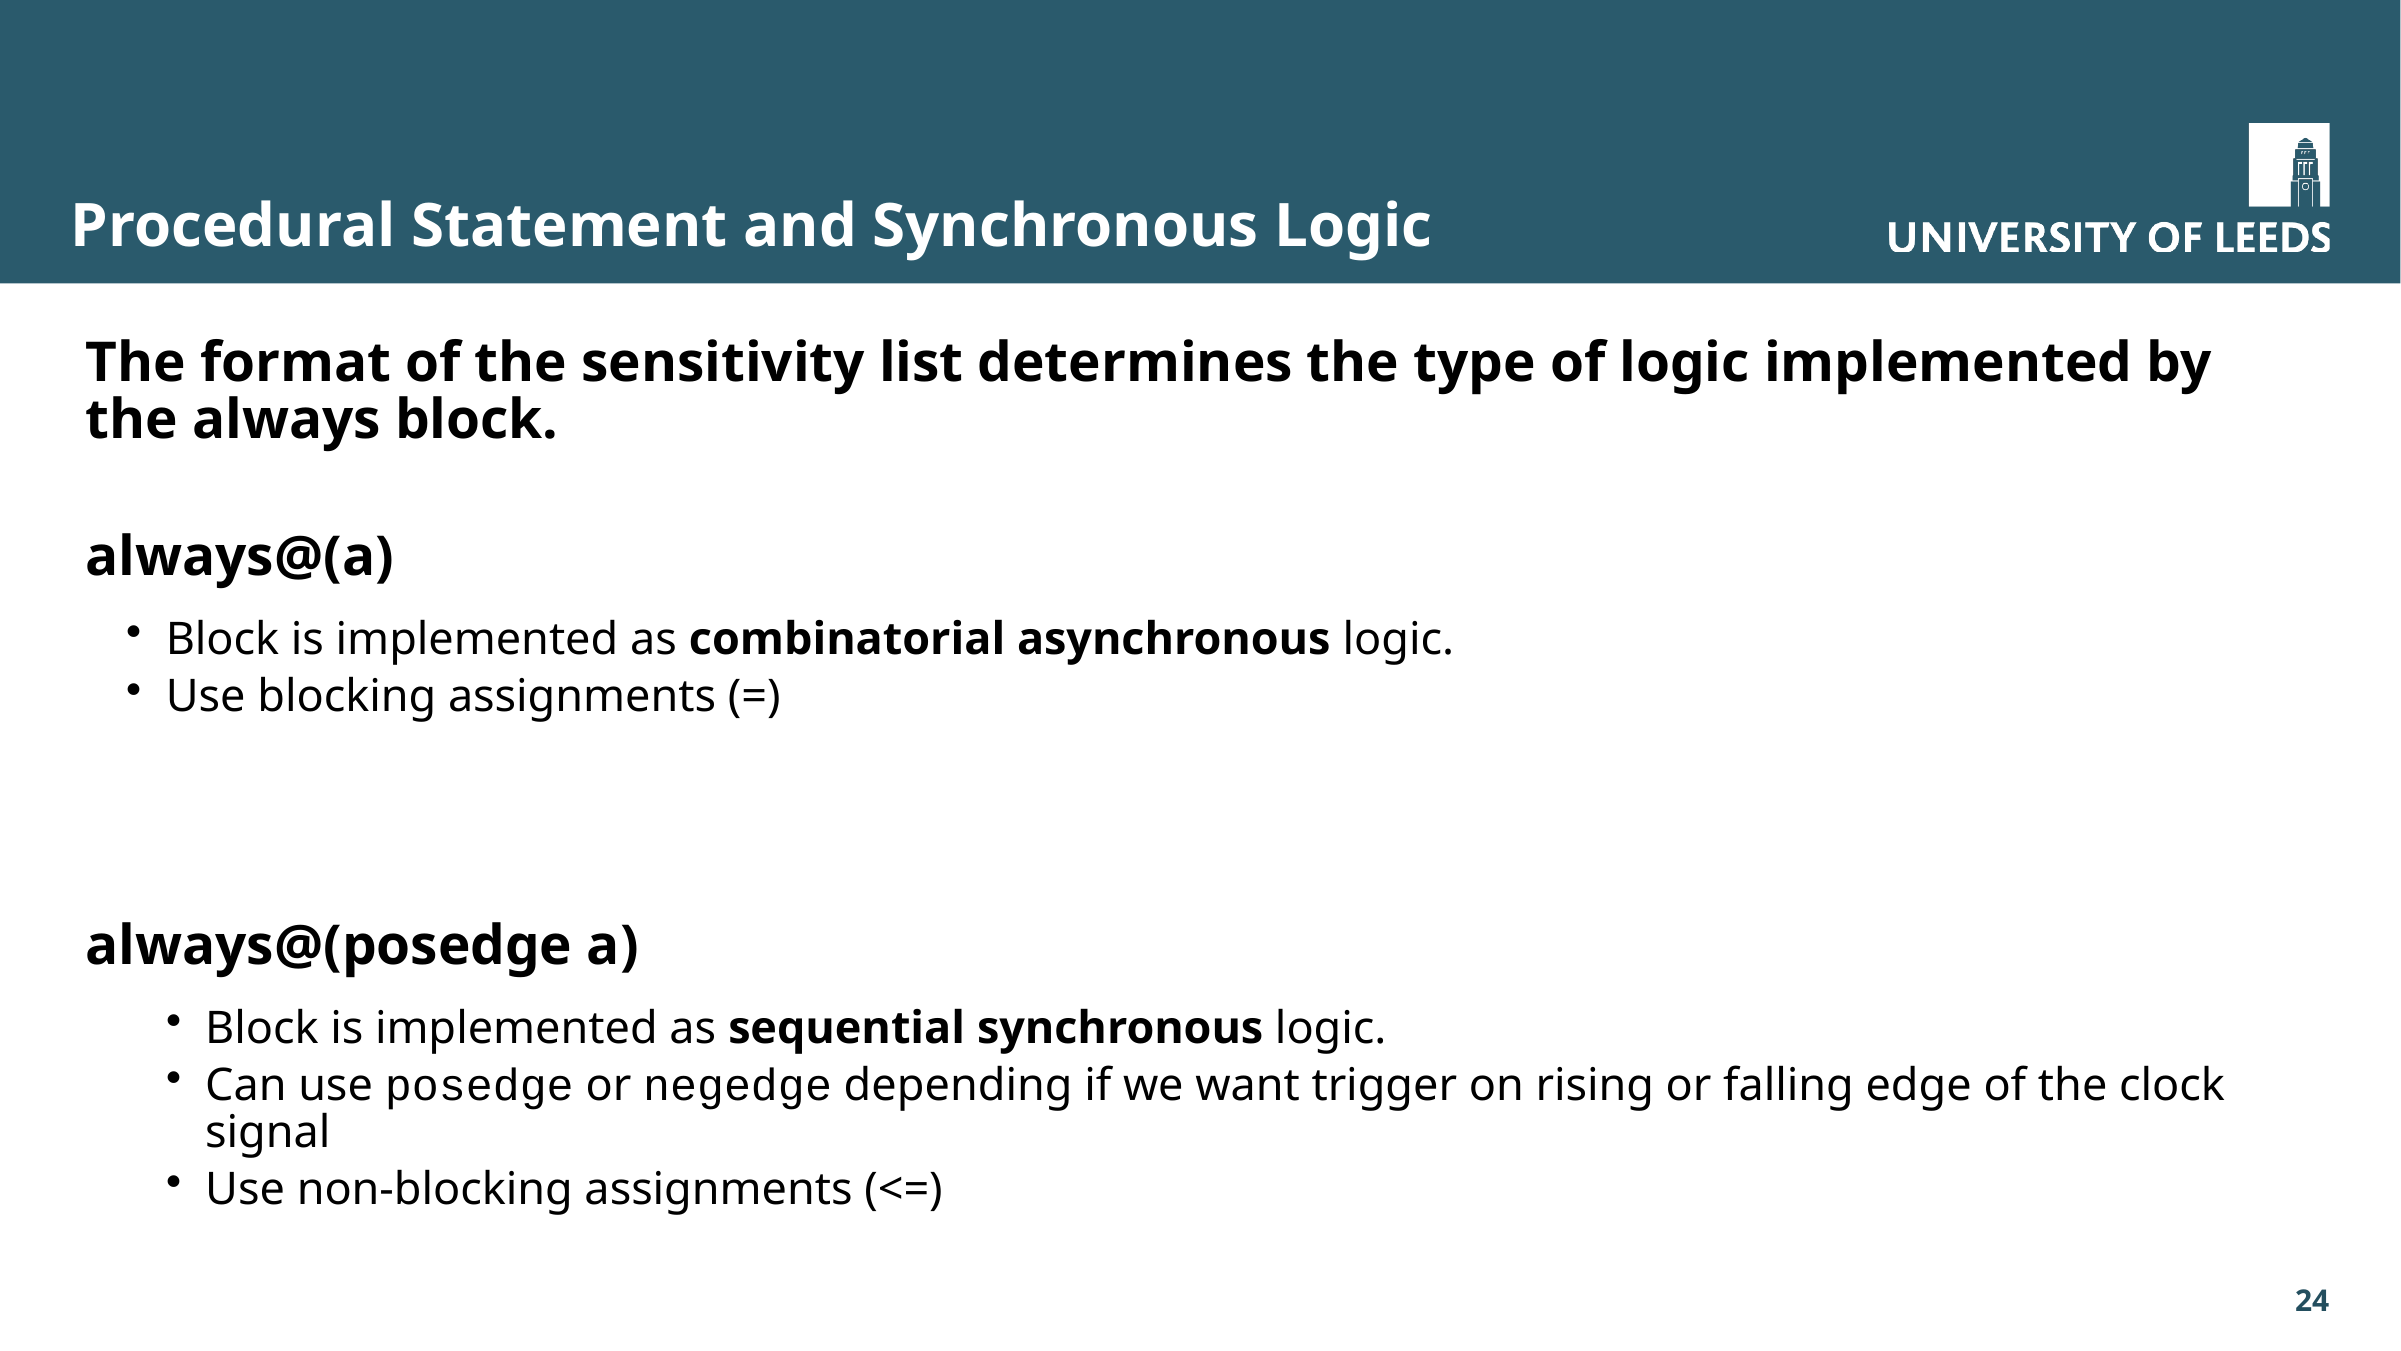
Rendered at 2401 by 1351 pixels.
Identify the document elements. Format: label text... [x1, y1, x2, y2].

title Procedural Statement and Synchronous Logic [70, 81, 1806, 259]
list The format of the sensitivity list determines the type of logic implemented by the always block. always@(a)‏ Block is implemented as combinatorial asynchronous logic. Use blocking assignments (=)‏ always@(posedge a) Block is implemented as sequential synchronous logic. Can use posedge or negedge depending if we want trigger on rising or falling edge of the clock signal Use non-blocking assignments (<=)‏ [70, 327, 2329, 1230]
